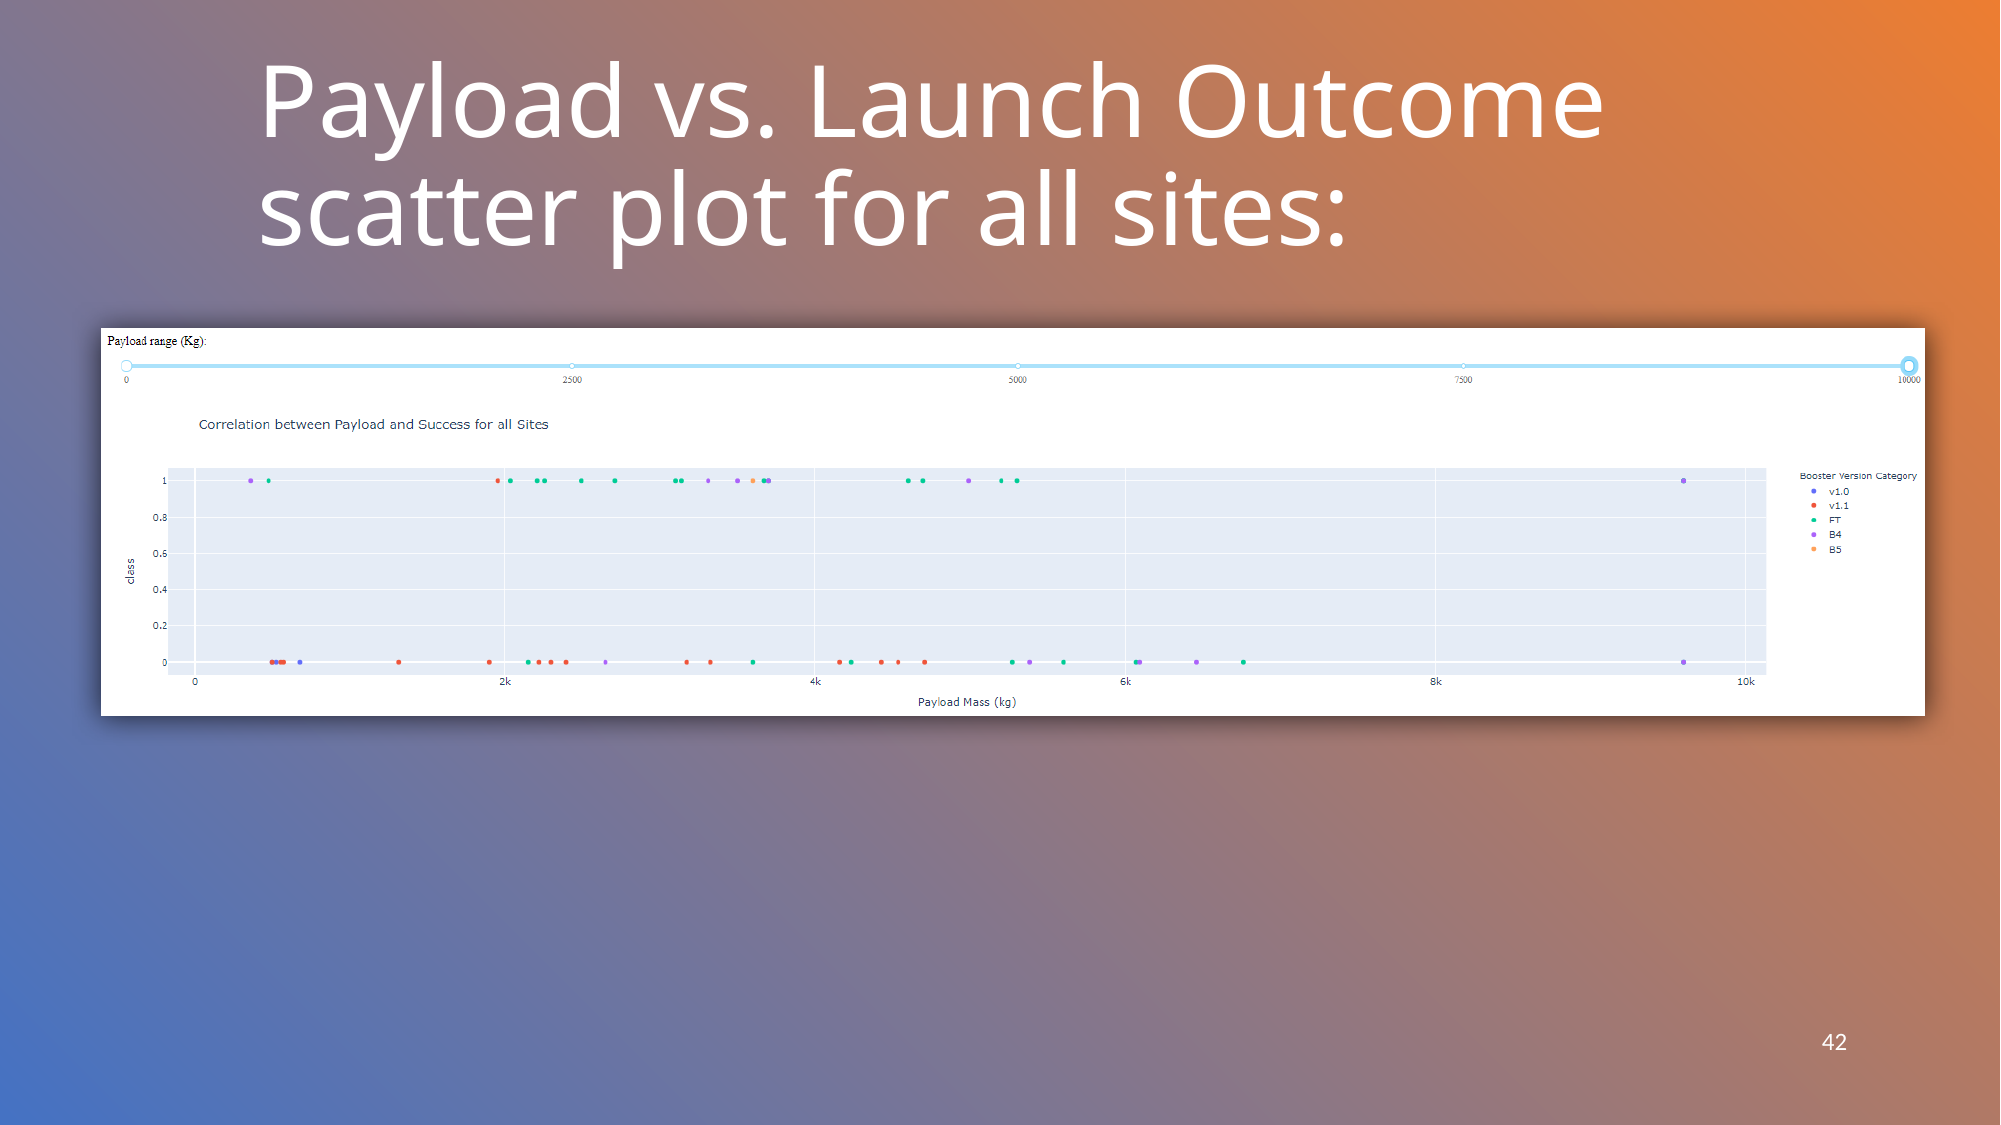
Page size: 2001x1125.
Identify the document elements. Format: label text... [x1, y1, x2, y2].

slide_number 42 [1412, 1010, 1863, 1071]
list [101, 328, 1925, 716]
text_box [0, 0, 2000, 1125]
text_box Payload vs. Launch Outcome scatter plot for all sites: [242, 34, 1831, 275]
